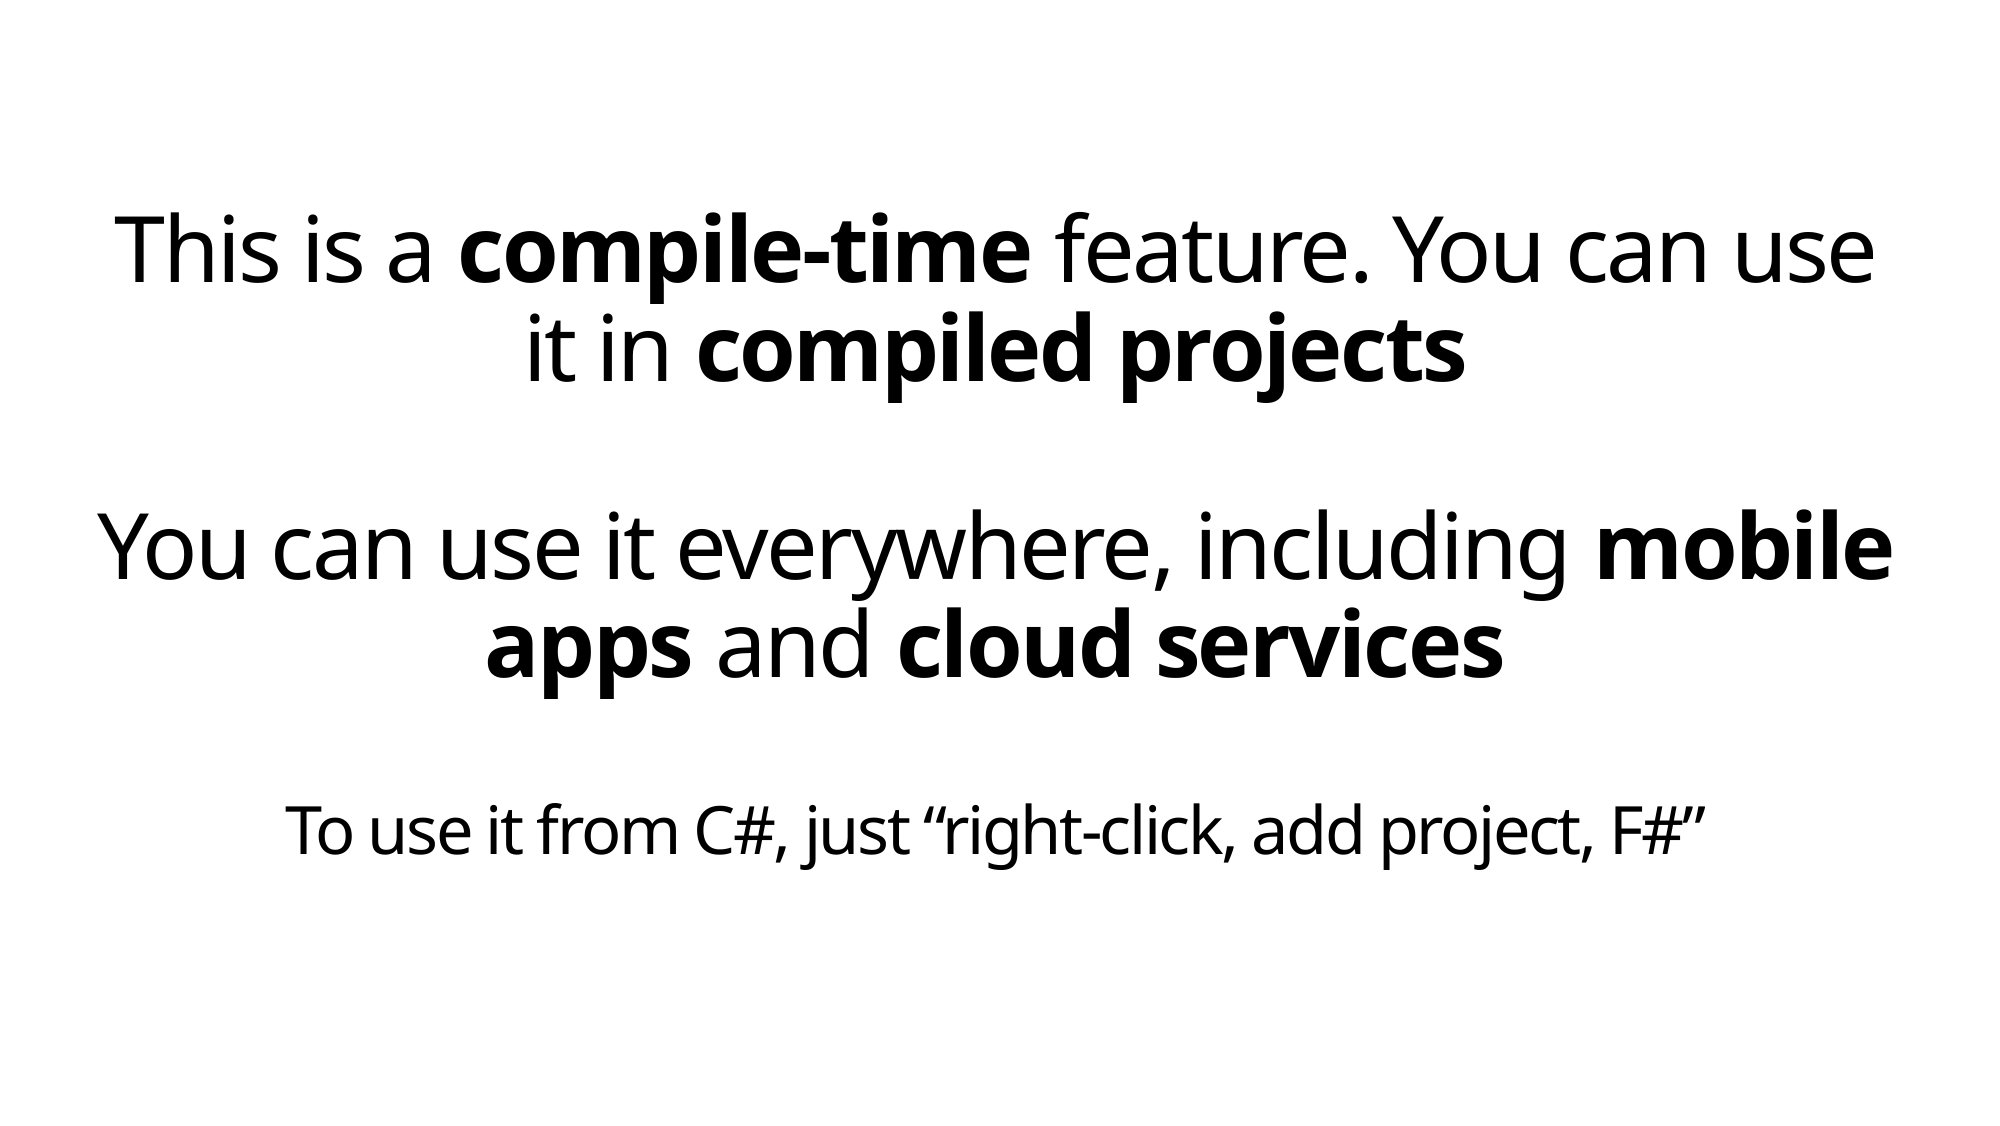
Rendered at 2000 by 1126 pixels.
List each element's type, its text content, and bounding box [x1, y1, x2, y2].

title This is a compile-time feature. You can use it in compiled projects You can use it everywhere, including mobile apps and cloud services To use it from C#, just “right-click, add project, F#” [79, 104, 1912, 877]
